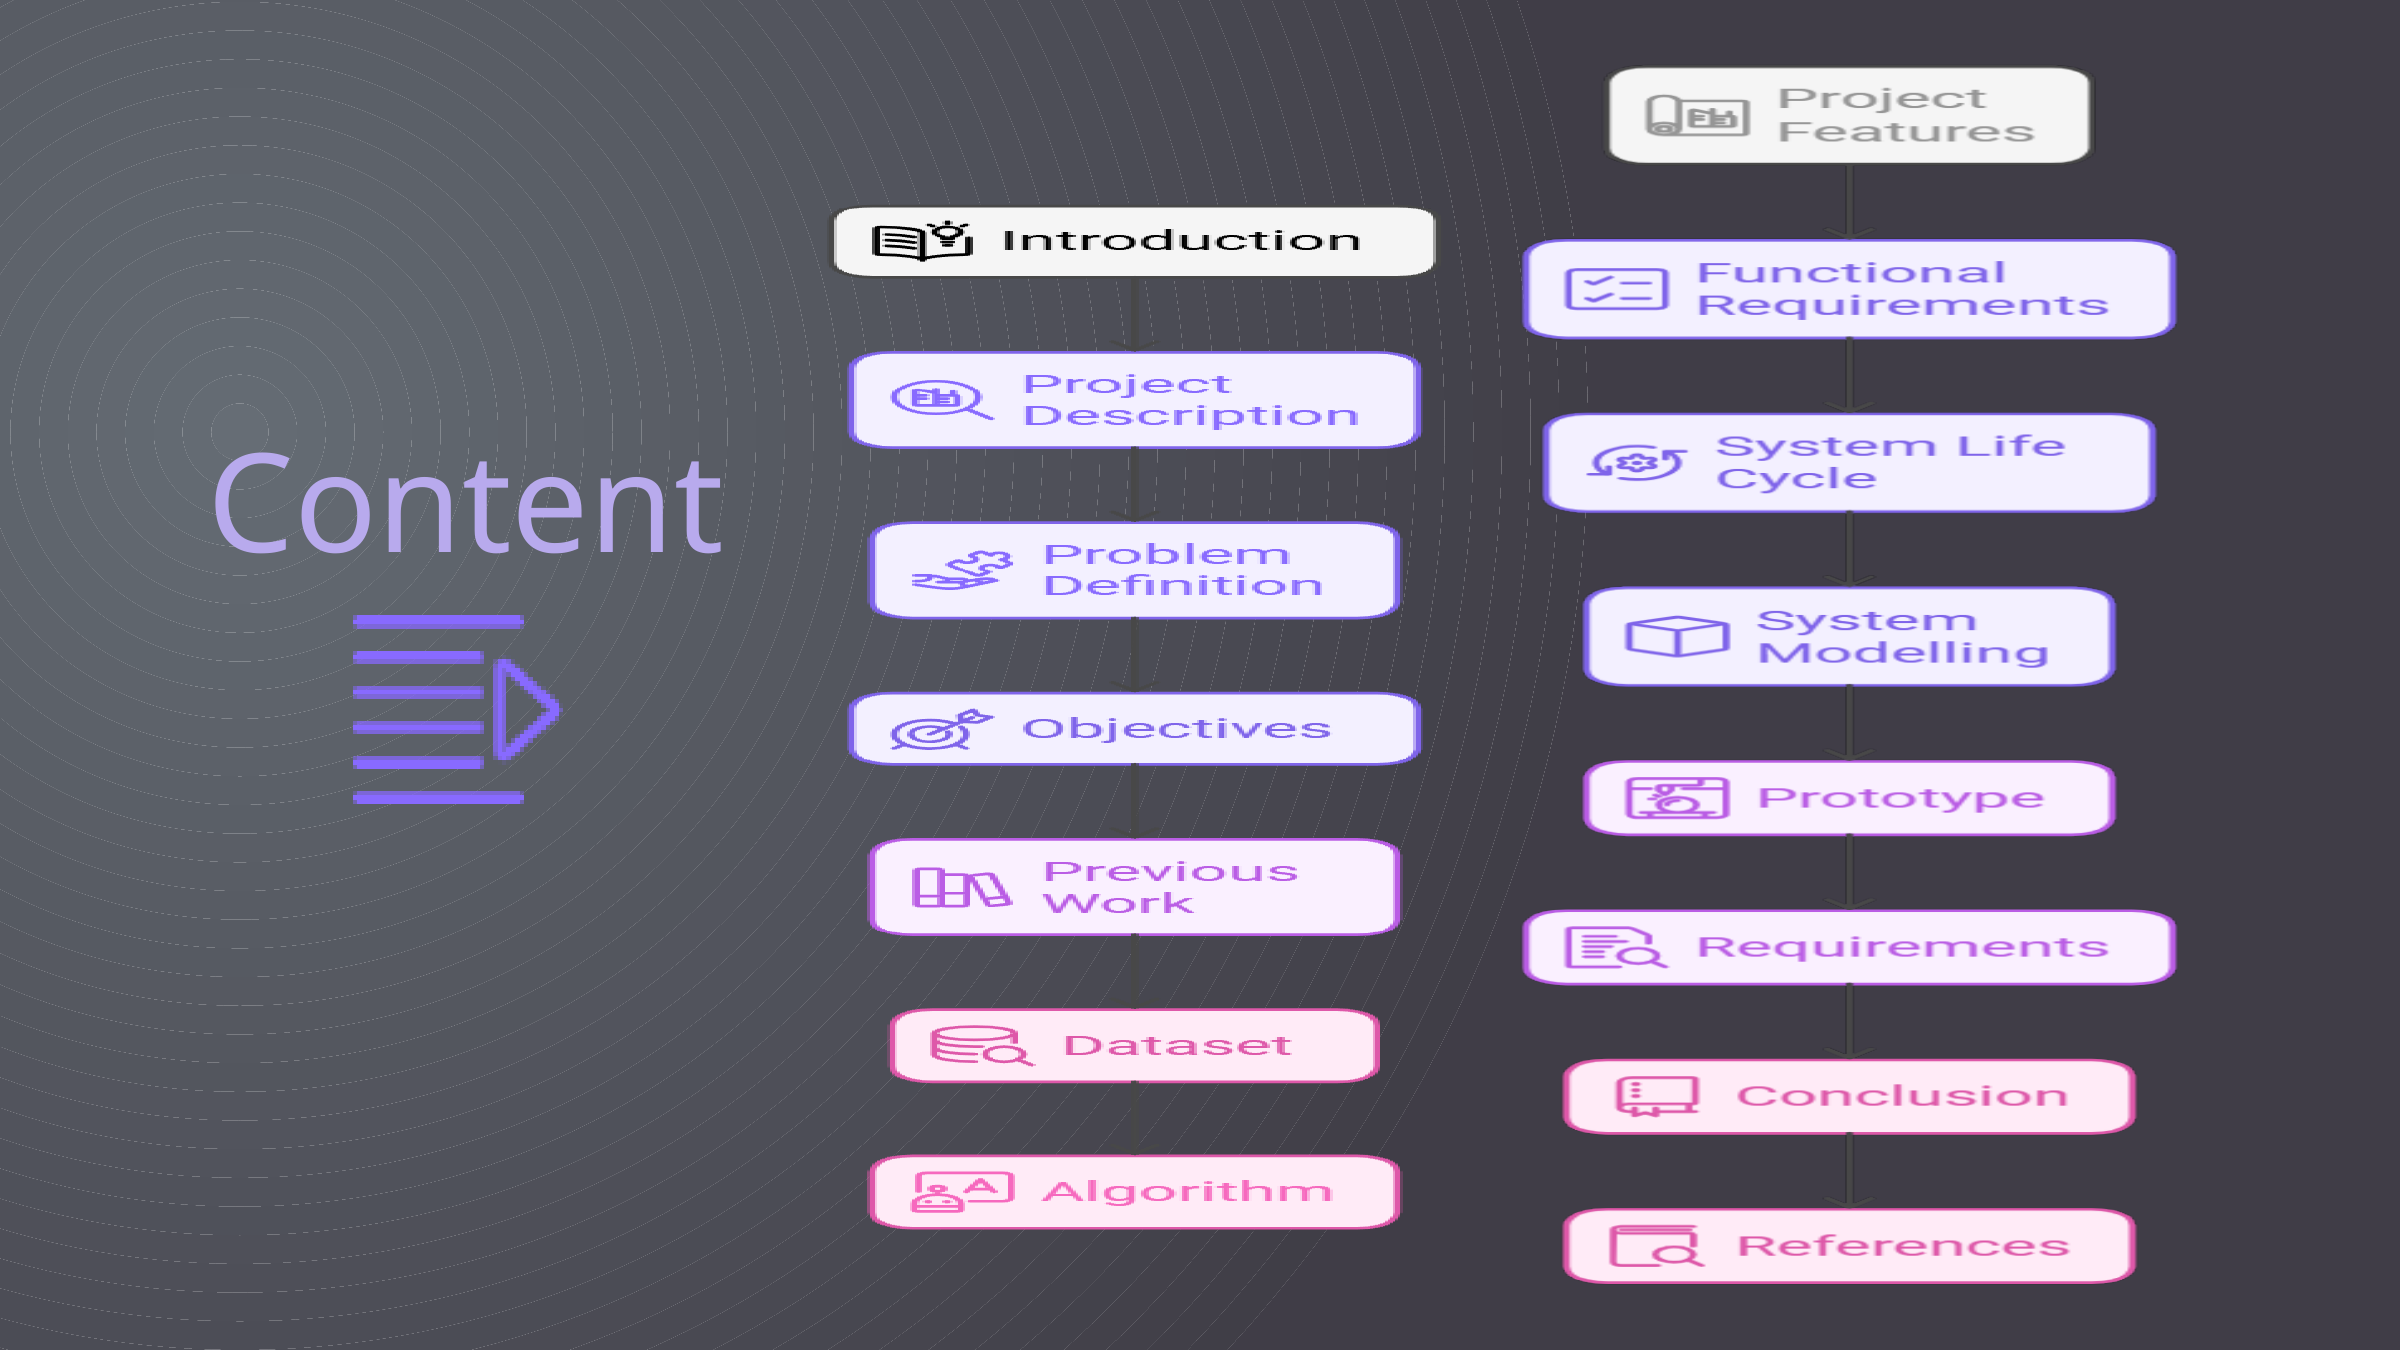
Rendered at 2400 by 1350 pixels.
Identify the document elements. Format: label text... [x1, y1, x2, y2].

picture [274, 0, 2400, 1350]
text_box Content [192, 396, 484, 588]
